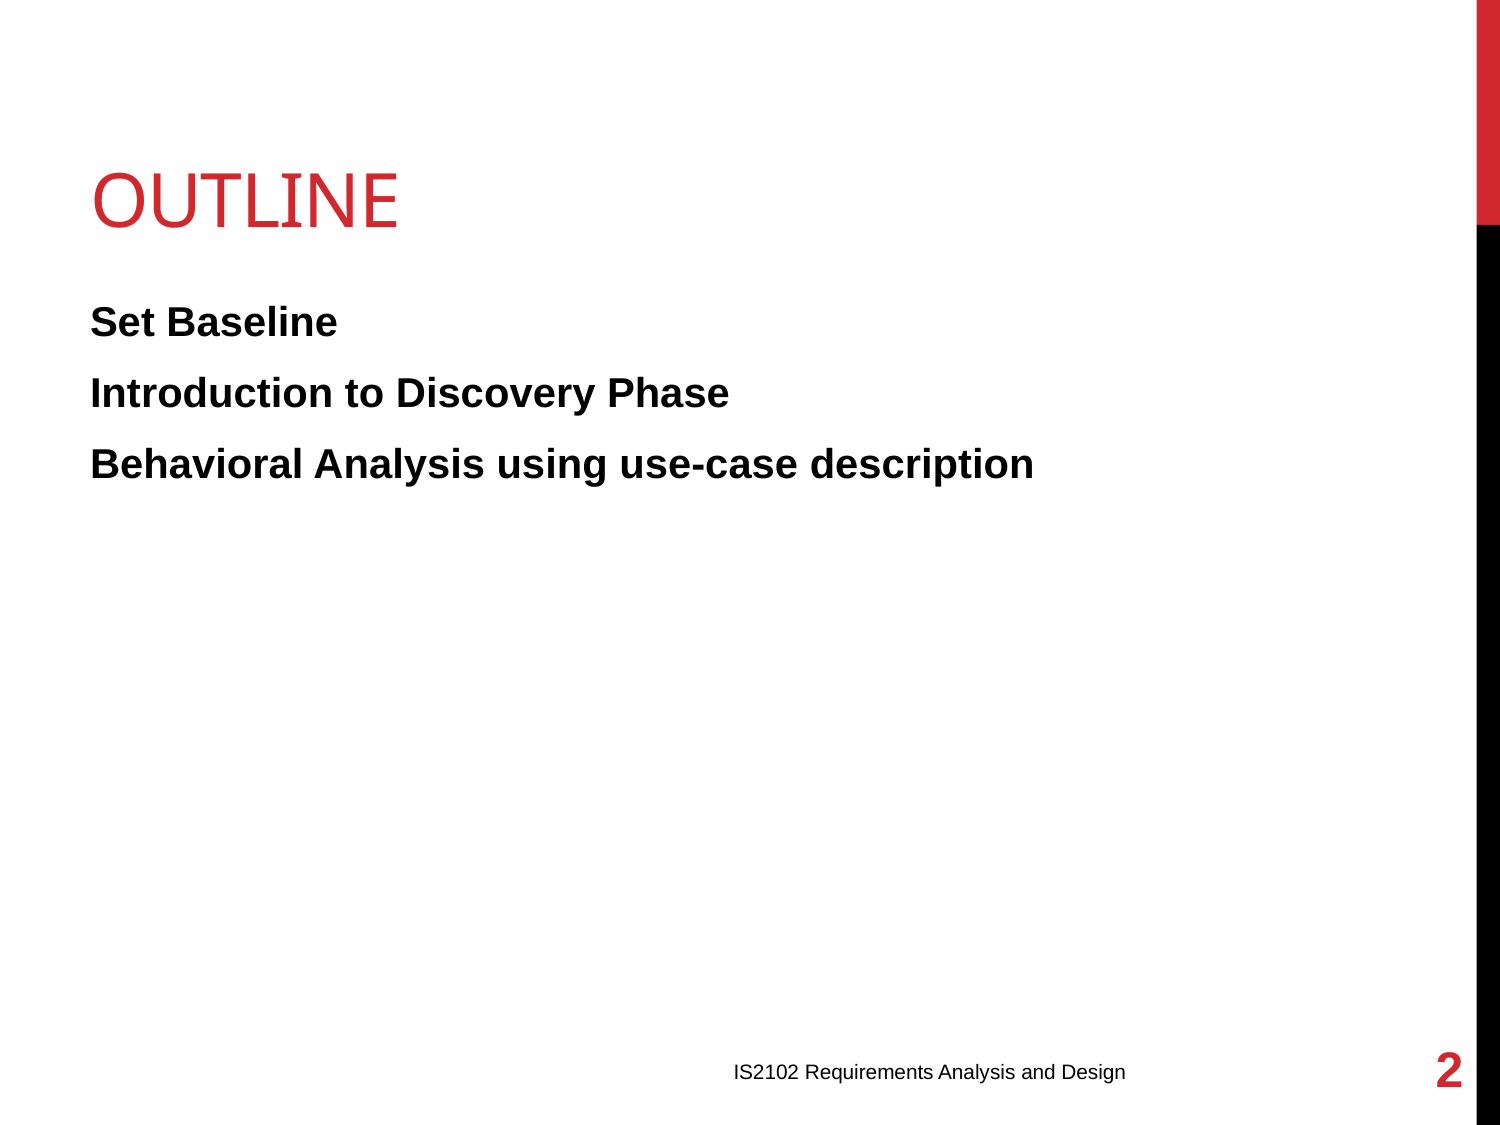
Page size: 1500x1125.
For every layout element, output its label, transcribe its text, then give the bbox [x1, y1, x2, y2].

footer IS2102 Requirements Analysis and Design [718, 1051, 1238, 1112]
title Outline [75, 25, 1025, 250]
list Set Baseline Introduction to Discovery Phase Behavioral Analysis using use-case description [75, 287, 1325, 1005]
slide_number 2 [1262, 1037, 1479, 1098]
